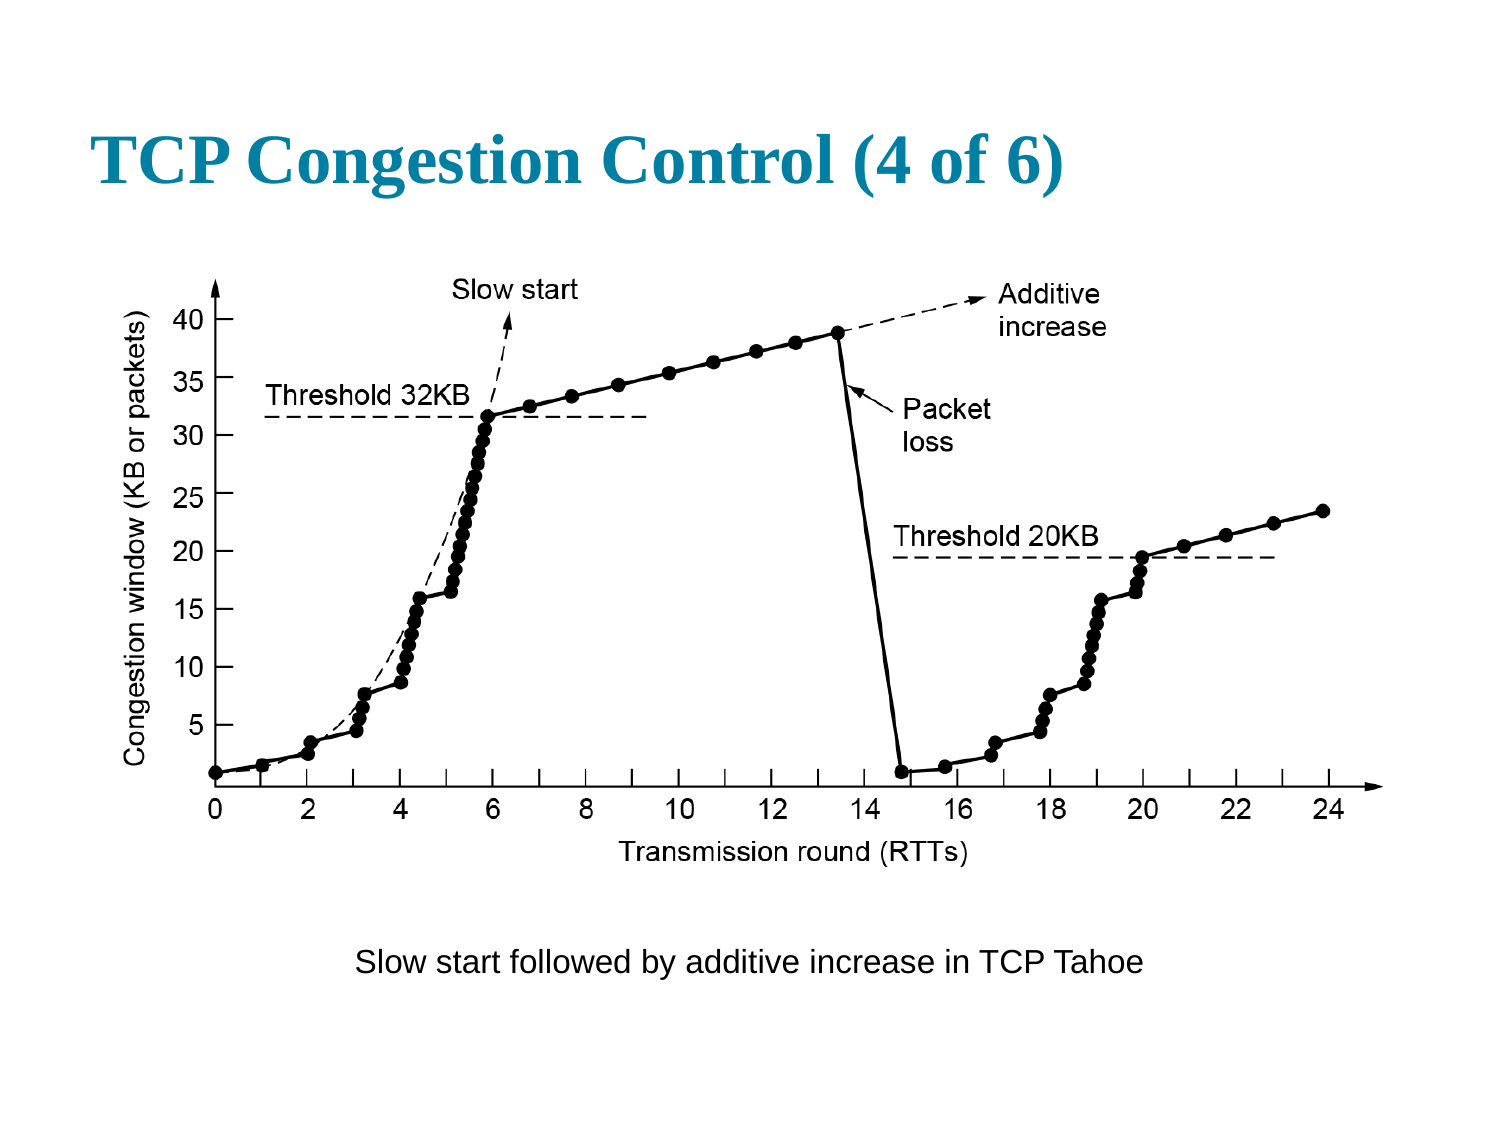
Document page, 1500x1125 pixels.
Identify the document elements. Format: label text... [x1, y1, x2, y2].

title TCP Congestion Control (4 of 6) [75, 37, 1425, 213]
picture [116, 271, 1384, 867]
list Slow start followed by additive increase in TCP Tahoe [75, 898, 1425, 996]
